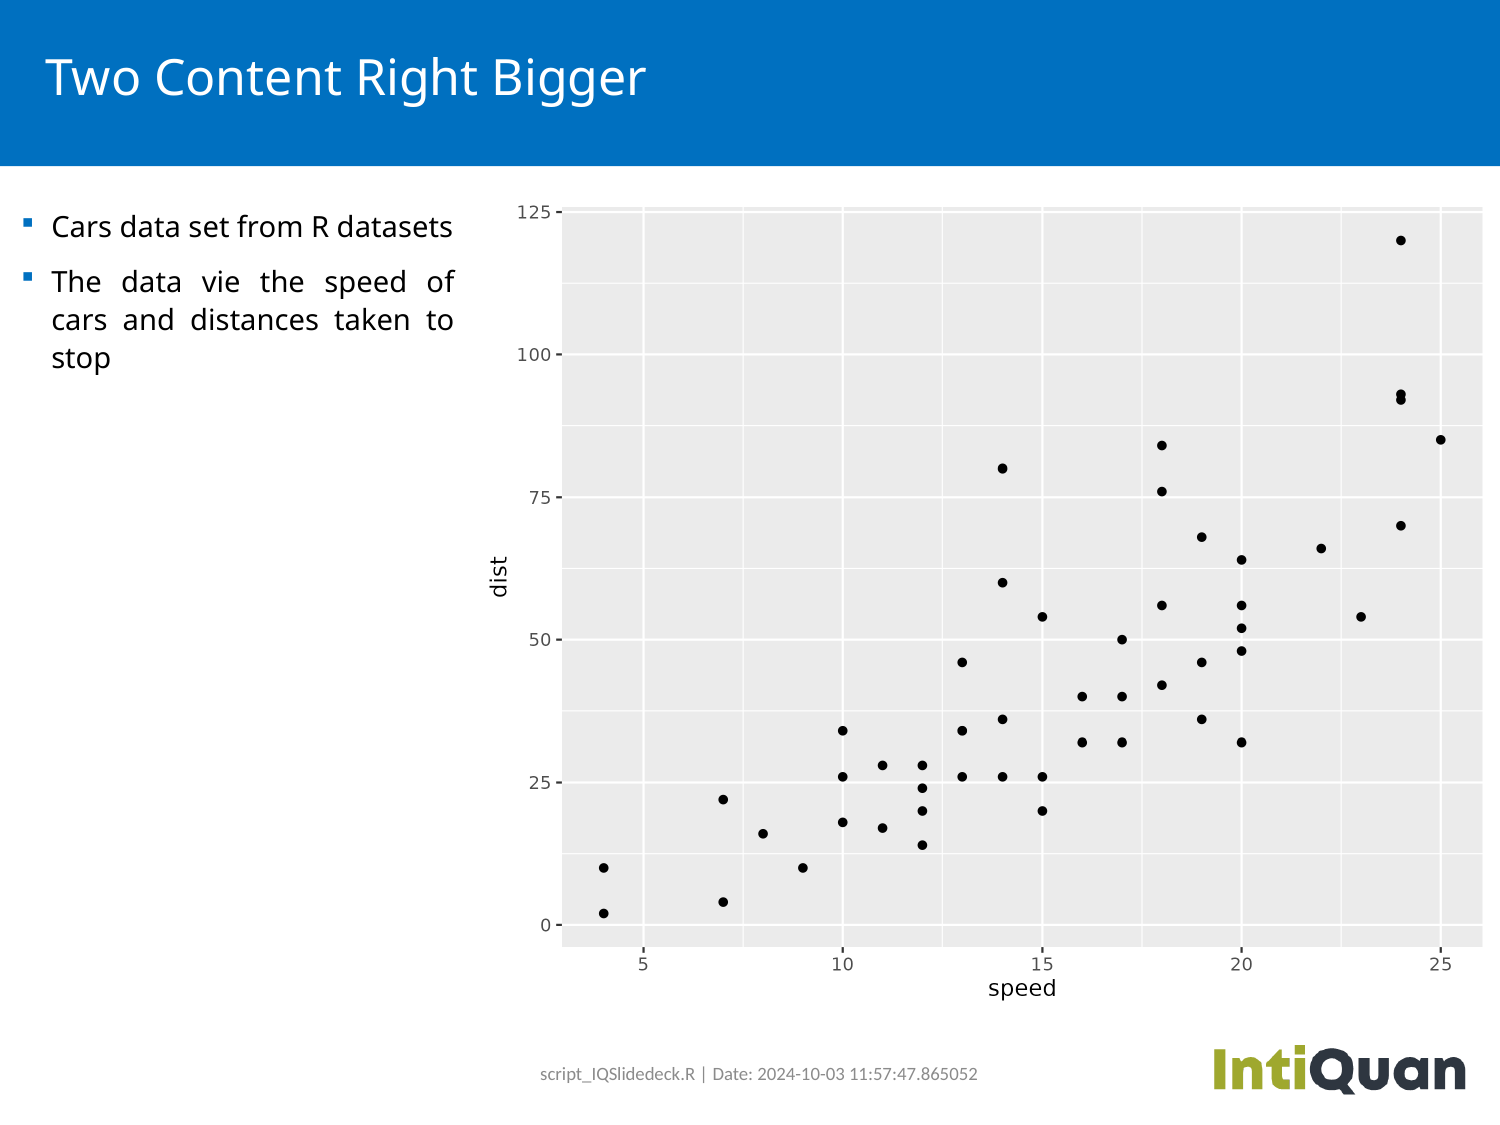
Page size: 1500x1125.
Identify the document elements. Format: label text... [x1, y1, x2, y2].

footer script_IQSlidedeck.R | Date: 2024-10-03 11:57:47.865052 [323, 1042, 1194, 1103]
list Cars data set from R datasets The data vie the speed of cars and distances taken to stop [5, 197, 470, 1014]
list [478, 195, 1494, 1012]
picture [1211, 1039, 1466, 1101]
title Two Content Right Bigger [0, 0, 1500, 167]
